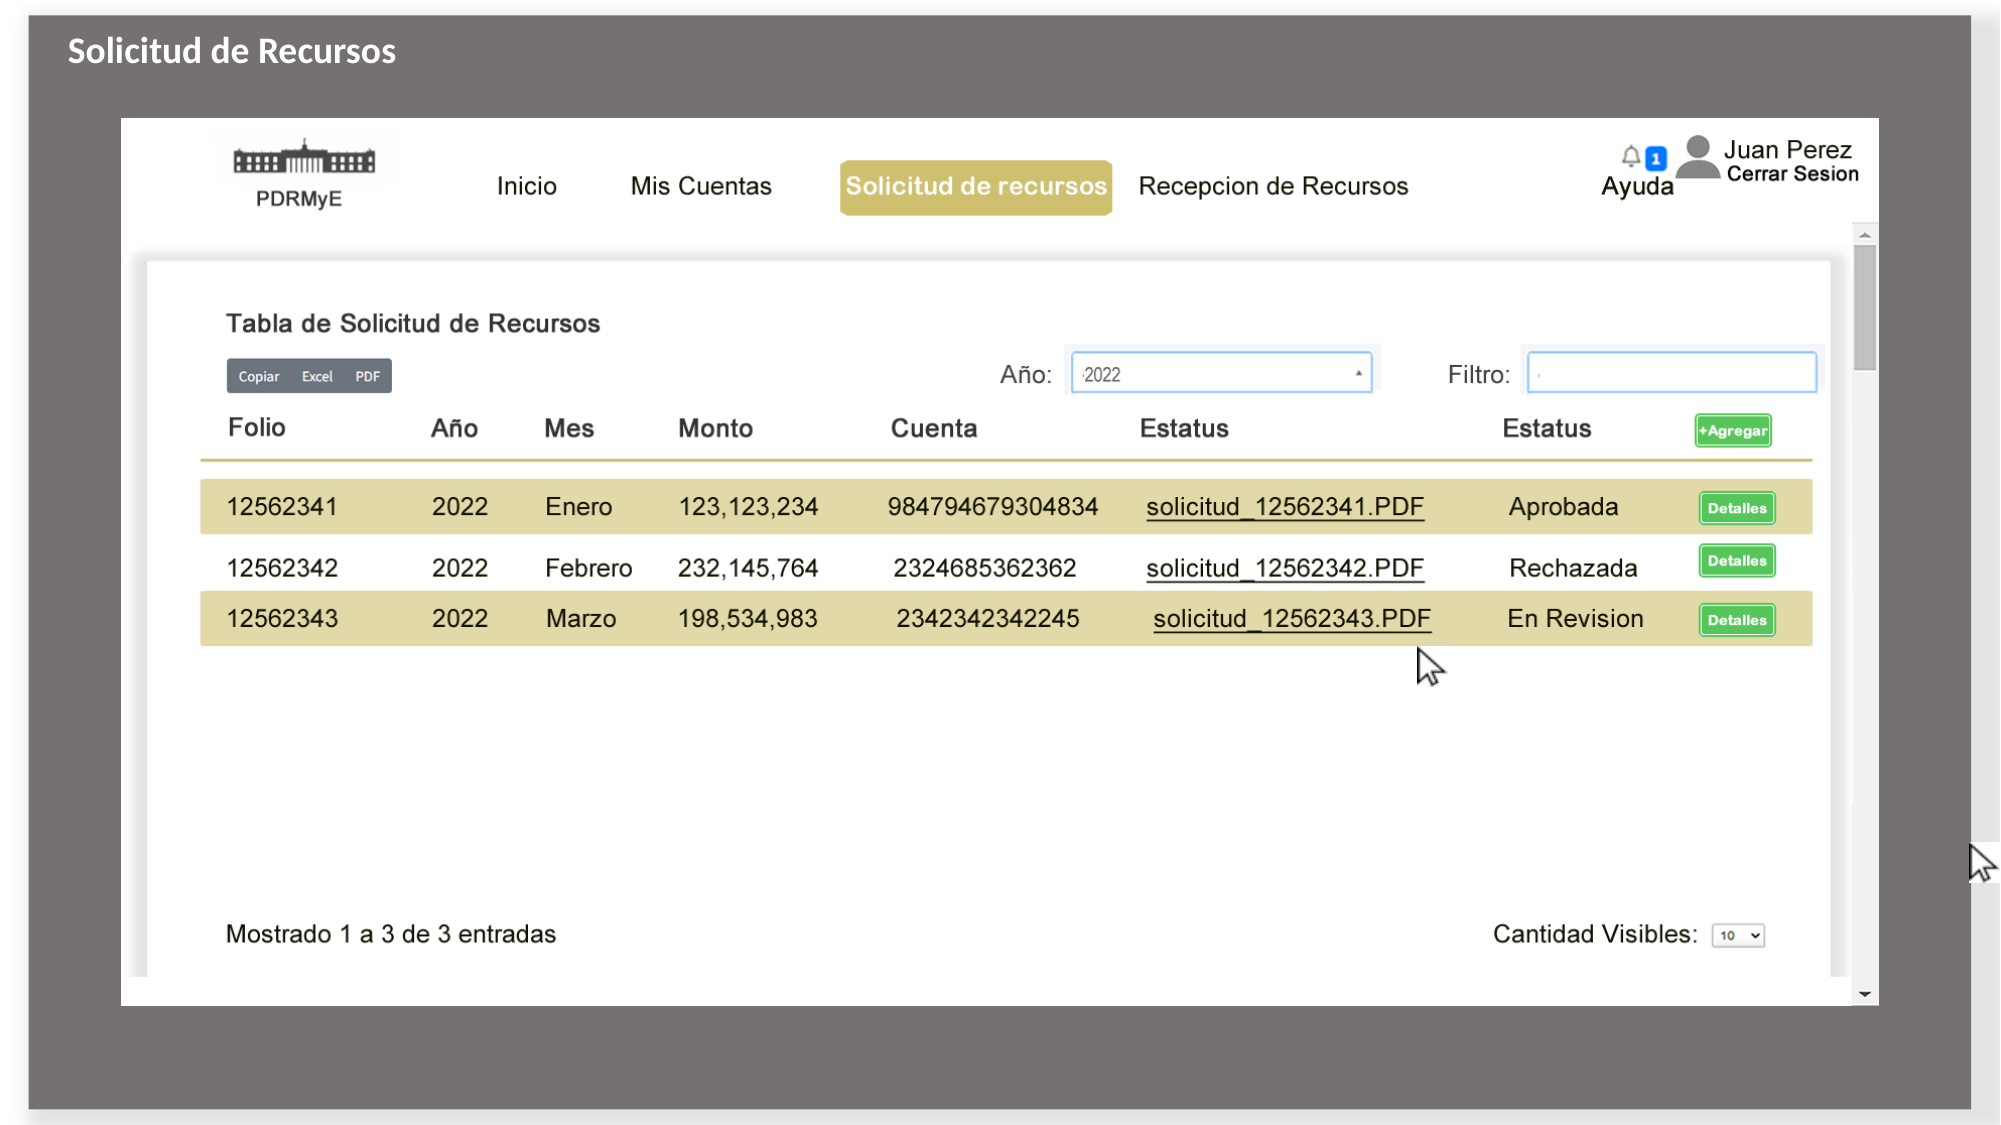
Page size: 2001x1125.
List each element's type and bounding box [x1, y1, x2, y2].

text_box [0, 0, 500, 172]
picture [121, 118, 1879, 1006]
text_box [28, 14, 1972, 1110]
picture [1969, 842, 2000, 883]
